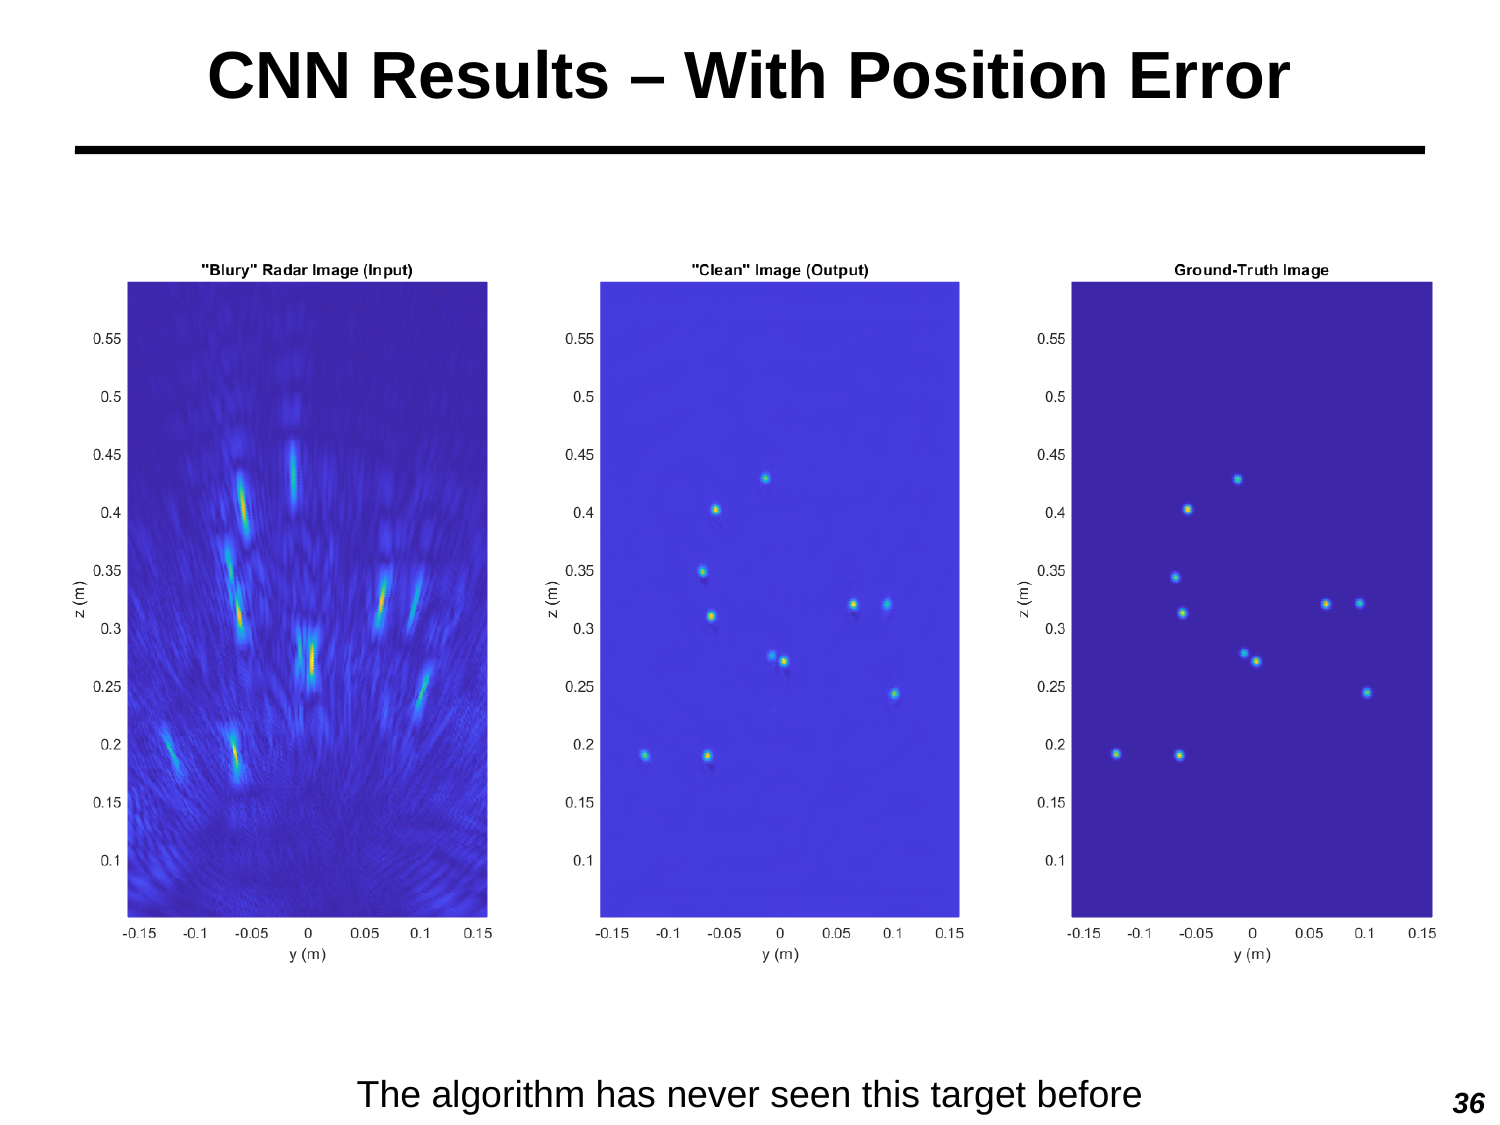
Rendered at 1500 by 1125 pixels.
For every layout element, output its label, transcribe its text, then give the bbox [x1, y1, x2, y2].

picture [37, 224, 1488, 1002]
text_box CNN Results – With Position Error [37, 24, 1463, 163]
text_box The algorithm has never seen this target before [8, 1062, 1492, 1123]
